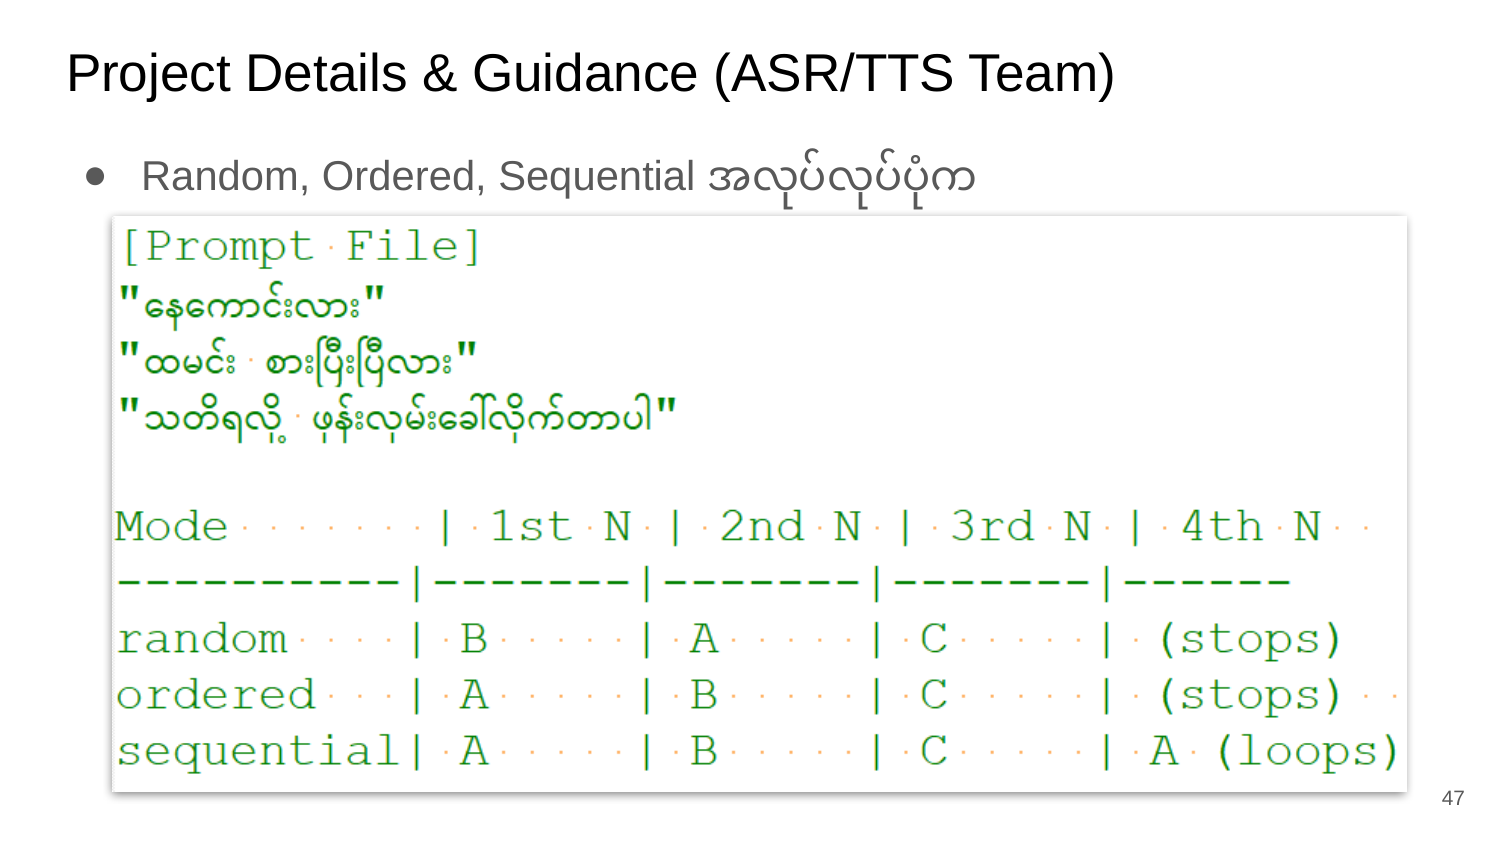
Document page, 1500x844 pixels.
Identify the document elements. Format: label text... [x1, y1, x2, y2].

title Project Details & Guidance (ASR/TTS Team) [51, 23, 1449, 117]
picture [112, 216, 1407, 792]
slide_number ‹#› [1389, 764, 1480, 830]
list Random, Ordered, Sequential အလုပ်လုပ်ပုံက [51, 126, 1449, 221]
